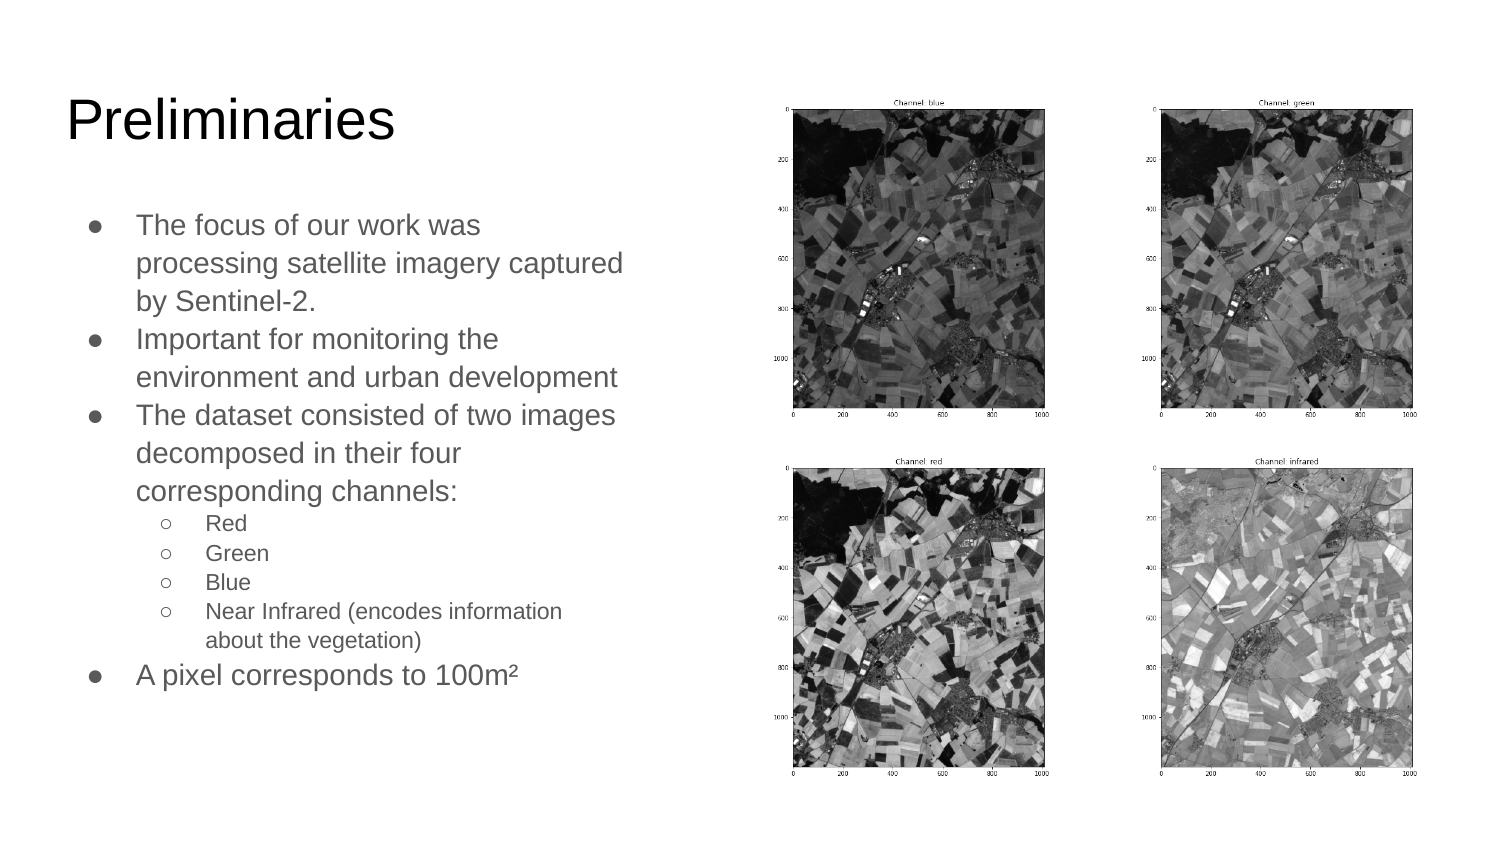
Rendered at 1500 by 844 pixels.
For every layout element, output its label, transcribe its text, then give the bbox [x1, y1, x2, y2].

title Preliminaries [51, 72, 1449, 167]
list The focus of our work was processing satellite imagery captured by Sentinel-2. Important for monitoring the environment and urban development The dataset consisted of two images decomposed in their four corresponding channels: Red Green Blue Near Infrared (encodes information about the vegetation) A pixel corresponds to 100m² [51, 189, 641, 750]
picture [769, 95, 1422, 781]
